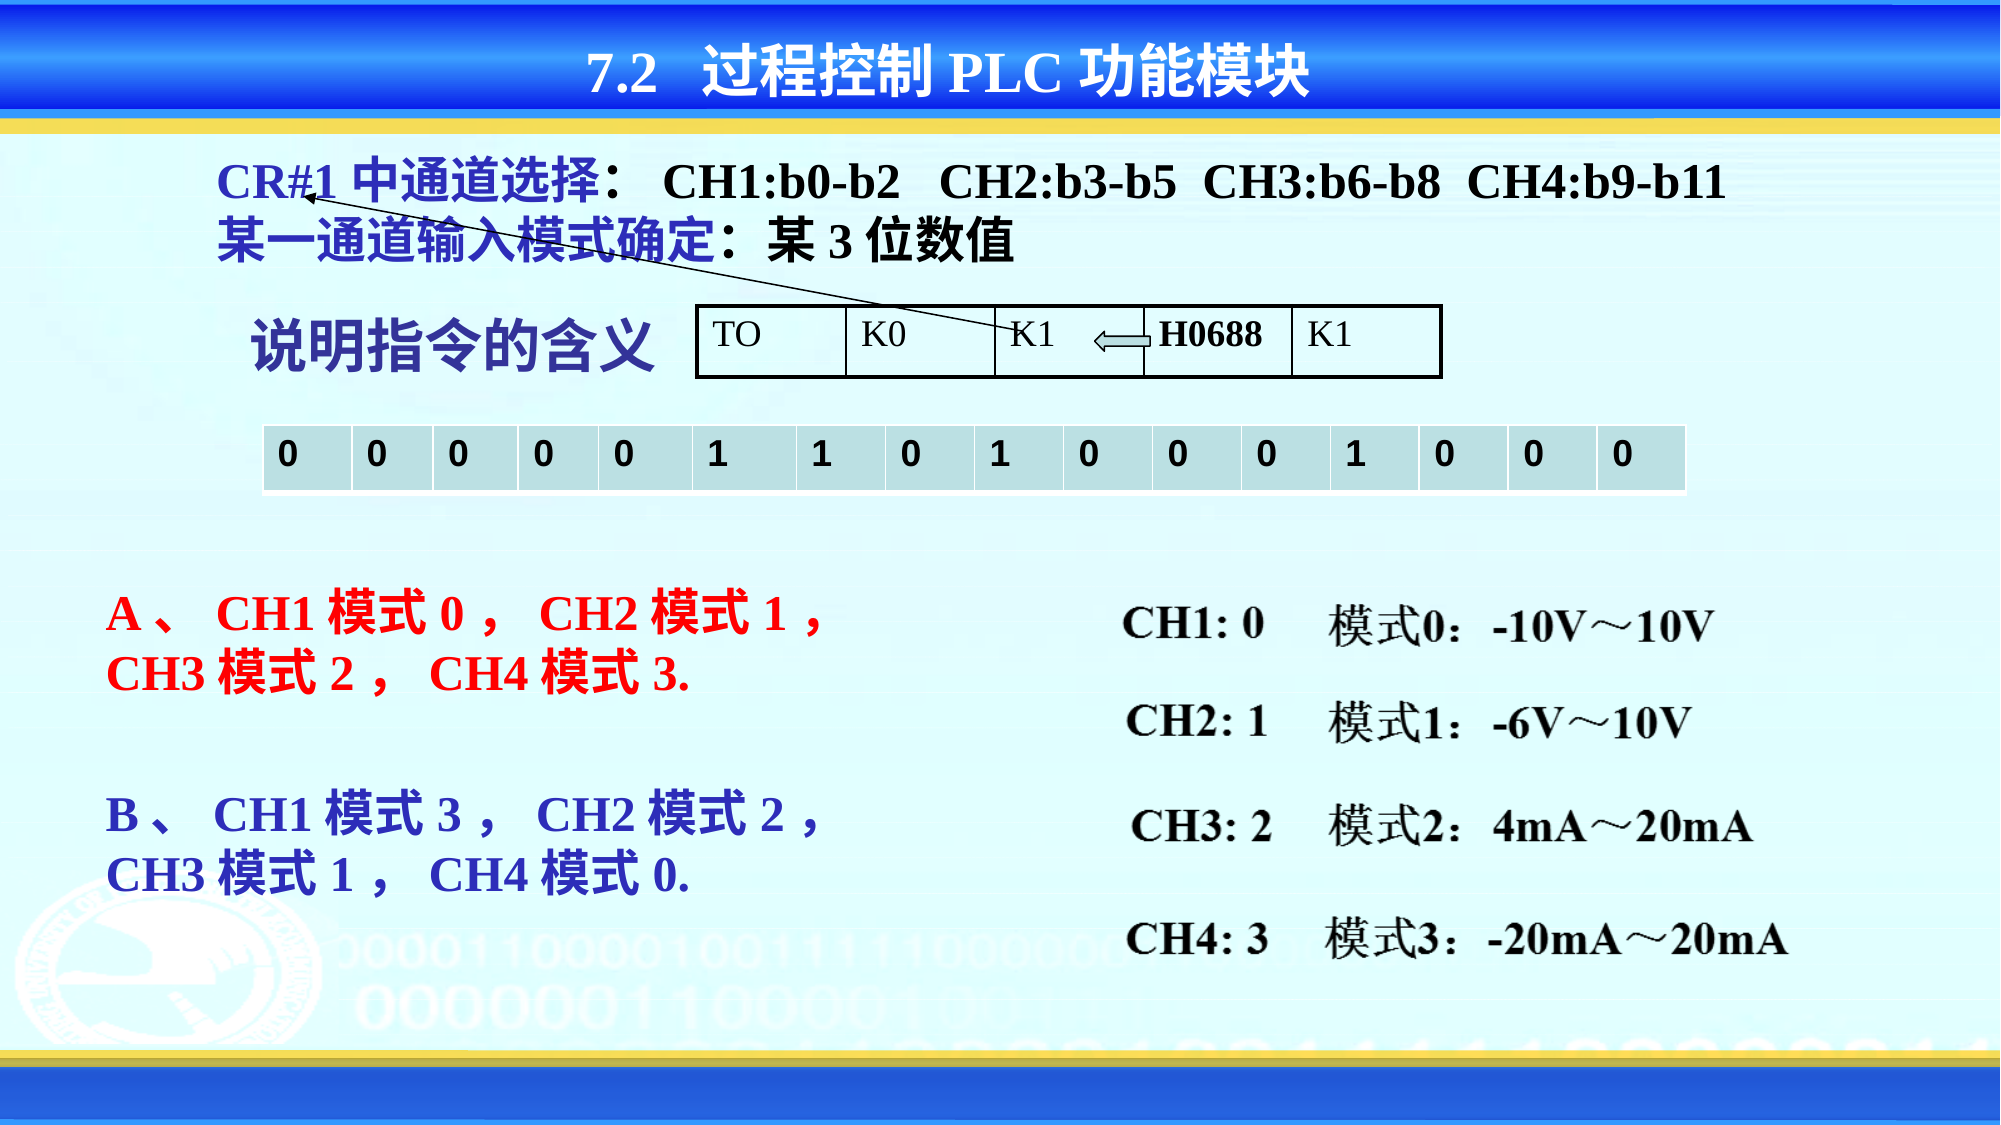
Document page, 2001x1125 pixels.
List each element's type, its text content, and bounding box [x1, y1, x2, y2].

table_header 1 [975, 426, 1063, 490]
table_header 0 [1598, 426, 1685, 490]
picture [1109, 587, 1807, 968]
table_header 0 [434, 426, 517, 490]
table_header 0 [353, 426, 432, 490]
table_header 0 [886, 426, 974, 490]
text_box [1094, 331, 1151, 352]
table_header 1 [797, 426, 885, 490]
table_header 1 [1331, 426, 1418, 490]
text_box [302, 196, 1024, 332]
text_box B、CH1模式3，CH2模式2，CH3模式1，CH4模式0. [90, 774, 892, 910]
table_header H0688 [1145, 308, 1291, 375]
table_header 0 [1153, 426, 1241, 490]
text_box 7.2 过程控制PLC功能模块 [571, 26, 1327, 112]
table_header 0 [264, 426, 351, 490]
table_header K0 [847, 340, 994, 375]
table_header K1 [1293, 308, 1439, 375]
table_header 1 [693, 426, 796, 490]
table_header 0 [599, 426, 692, 490]
table_header 0 [1509, 426, 1596, 490]
table_header 0 [1064, 426, 1152, 490]
text_box CR#1中通道选择：CH1:b0-b2 CH2:b3-b5 CH3:b6-b8 CH4:b9-b11 某一通道输入模式确定：某3位数值 [201, 141, 1918, 276]
text_box 说明指令的含义 [234, 301, 673, 387]
text_box A、CH1模式0，CH2模式1，CH3模式2，CH4模式3. [90, 572, 892, 708]
table_header 0 [1420, 426, 1507, 490]
picture [0, 1067, 2000, 1120]
table_header TO [699, 340, 845, 375]
table_header K1 [996, 308, 1143, 375]
table_header 0 [1242, 426, 1330, 490]
table_header 0 [519, 426, 598, 490]
